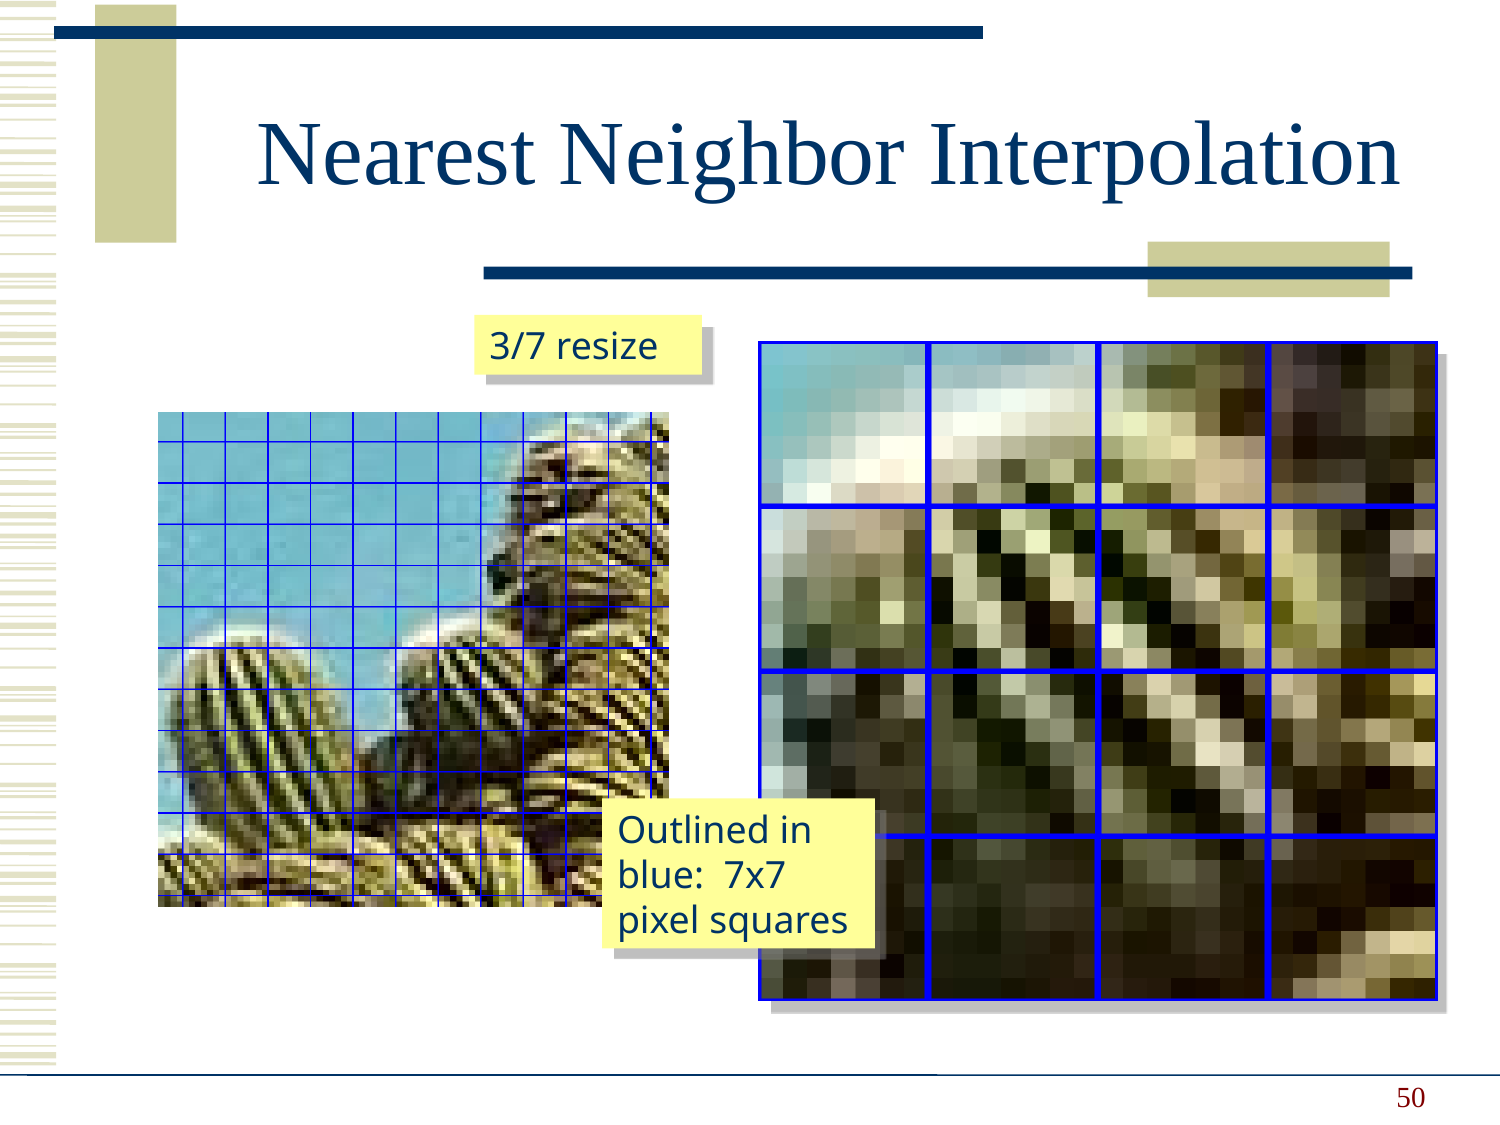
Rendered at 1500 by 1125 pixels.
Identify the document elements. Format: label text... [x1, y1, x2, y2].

text_box Outlined in blue: 7x7 pixel squares [602, 798, 753, 949]
text_box 3/7 resize [474, 314, 702, 375]
picture [758, 341, 1438, 1002]
title Nearest Neighbor Interpolation [224, 62, 1436, 251]
picture [158, 412, 669, 907]
text_box 50 [1080, 1046, 1441, 1121]
